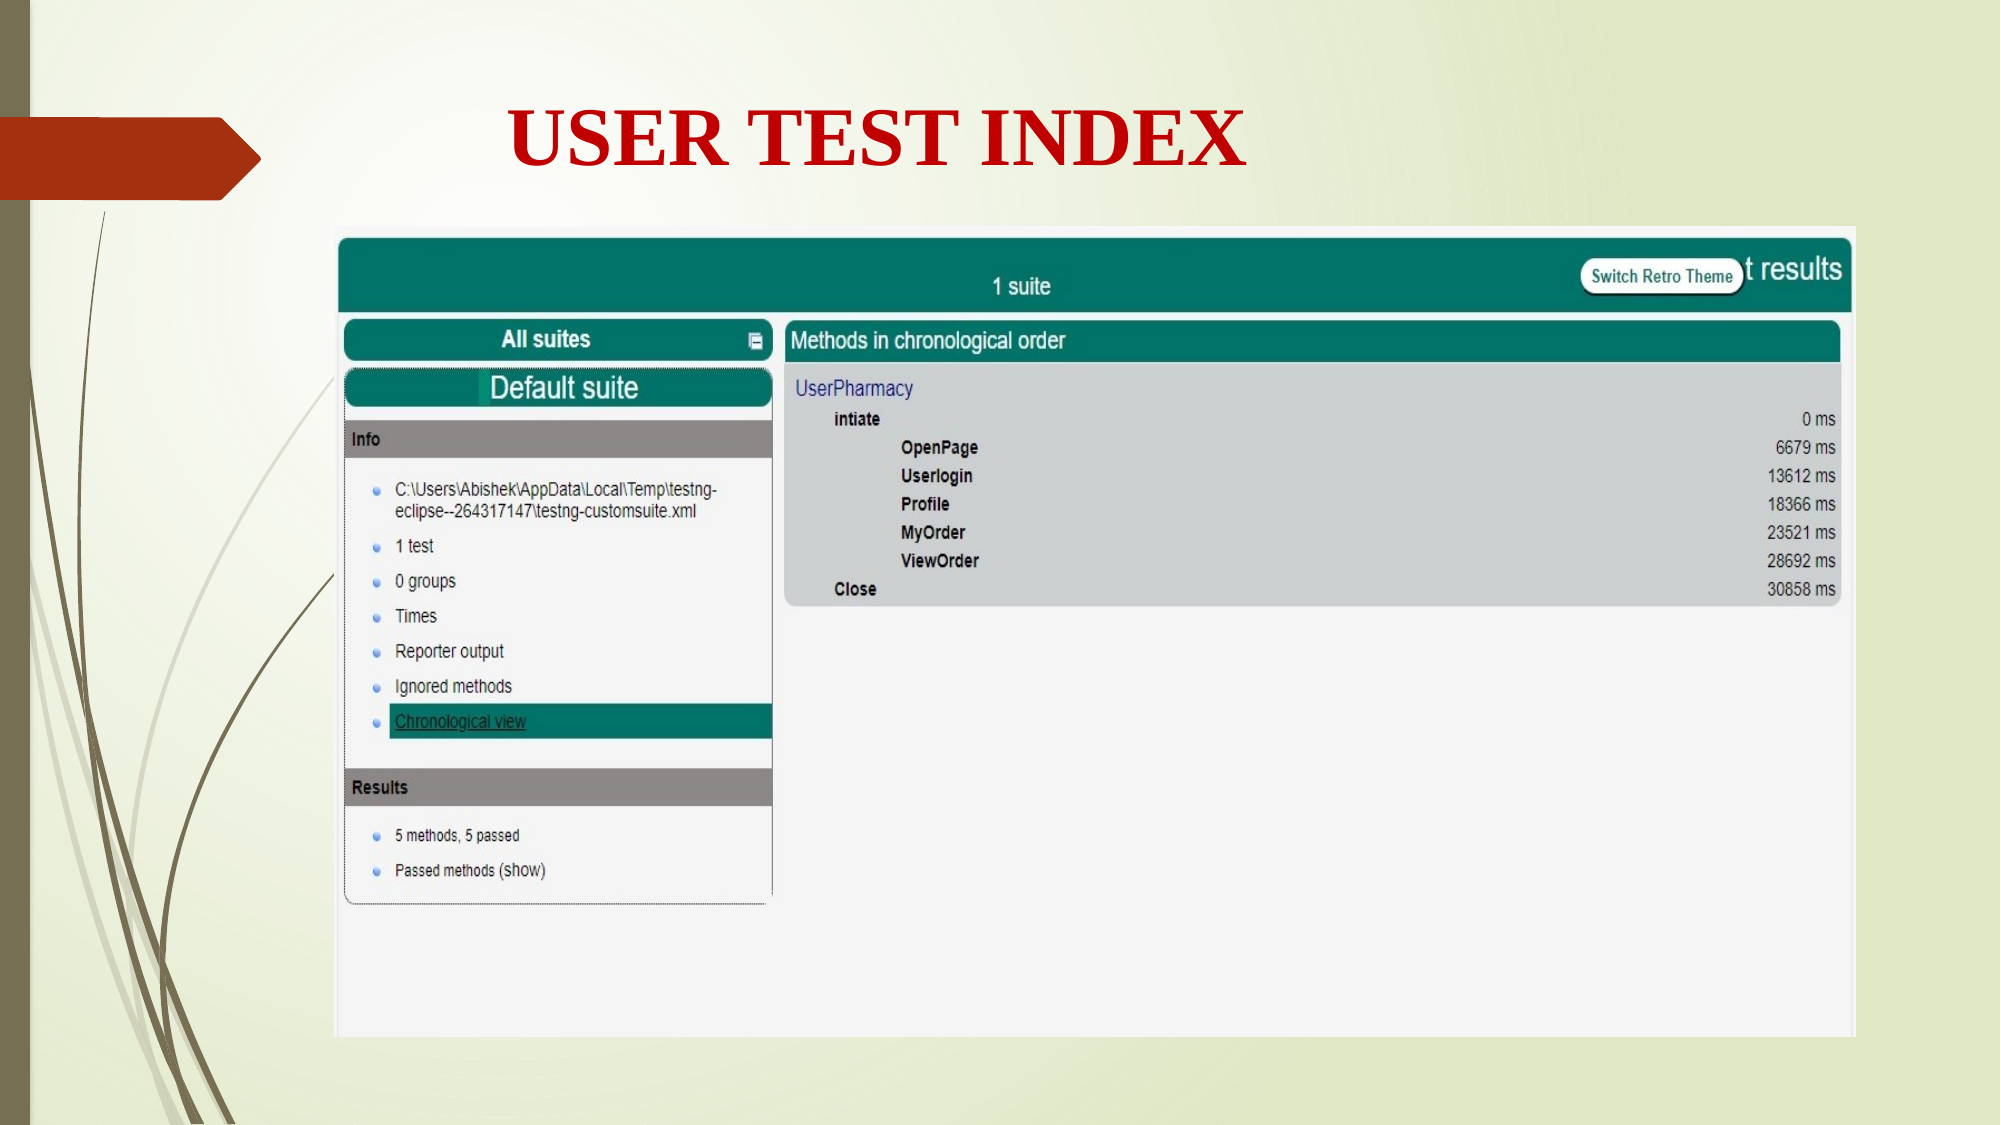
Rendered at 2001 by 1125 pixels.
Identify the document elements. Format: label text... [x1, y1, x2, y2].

picture [334, 226, 1857, 1037]
title USER TEST INDEX [106, 74, 1649, 195]
